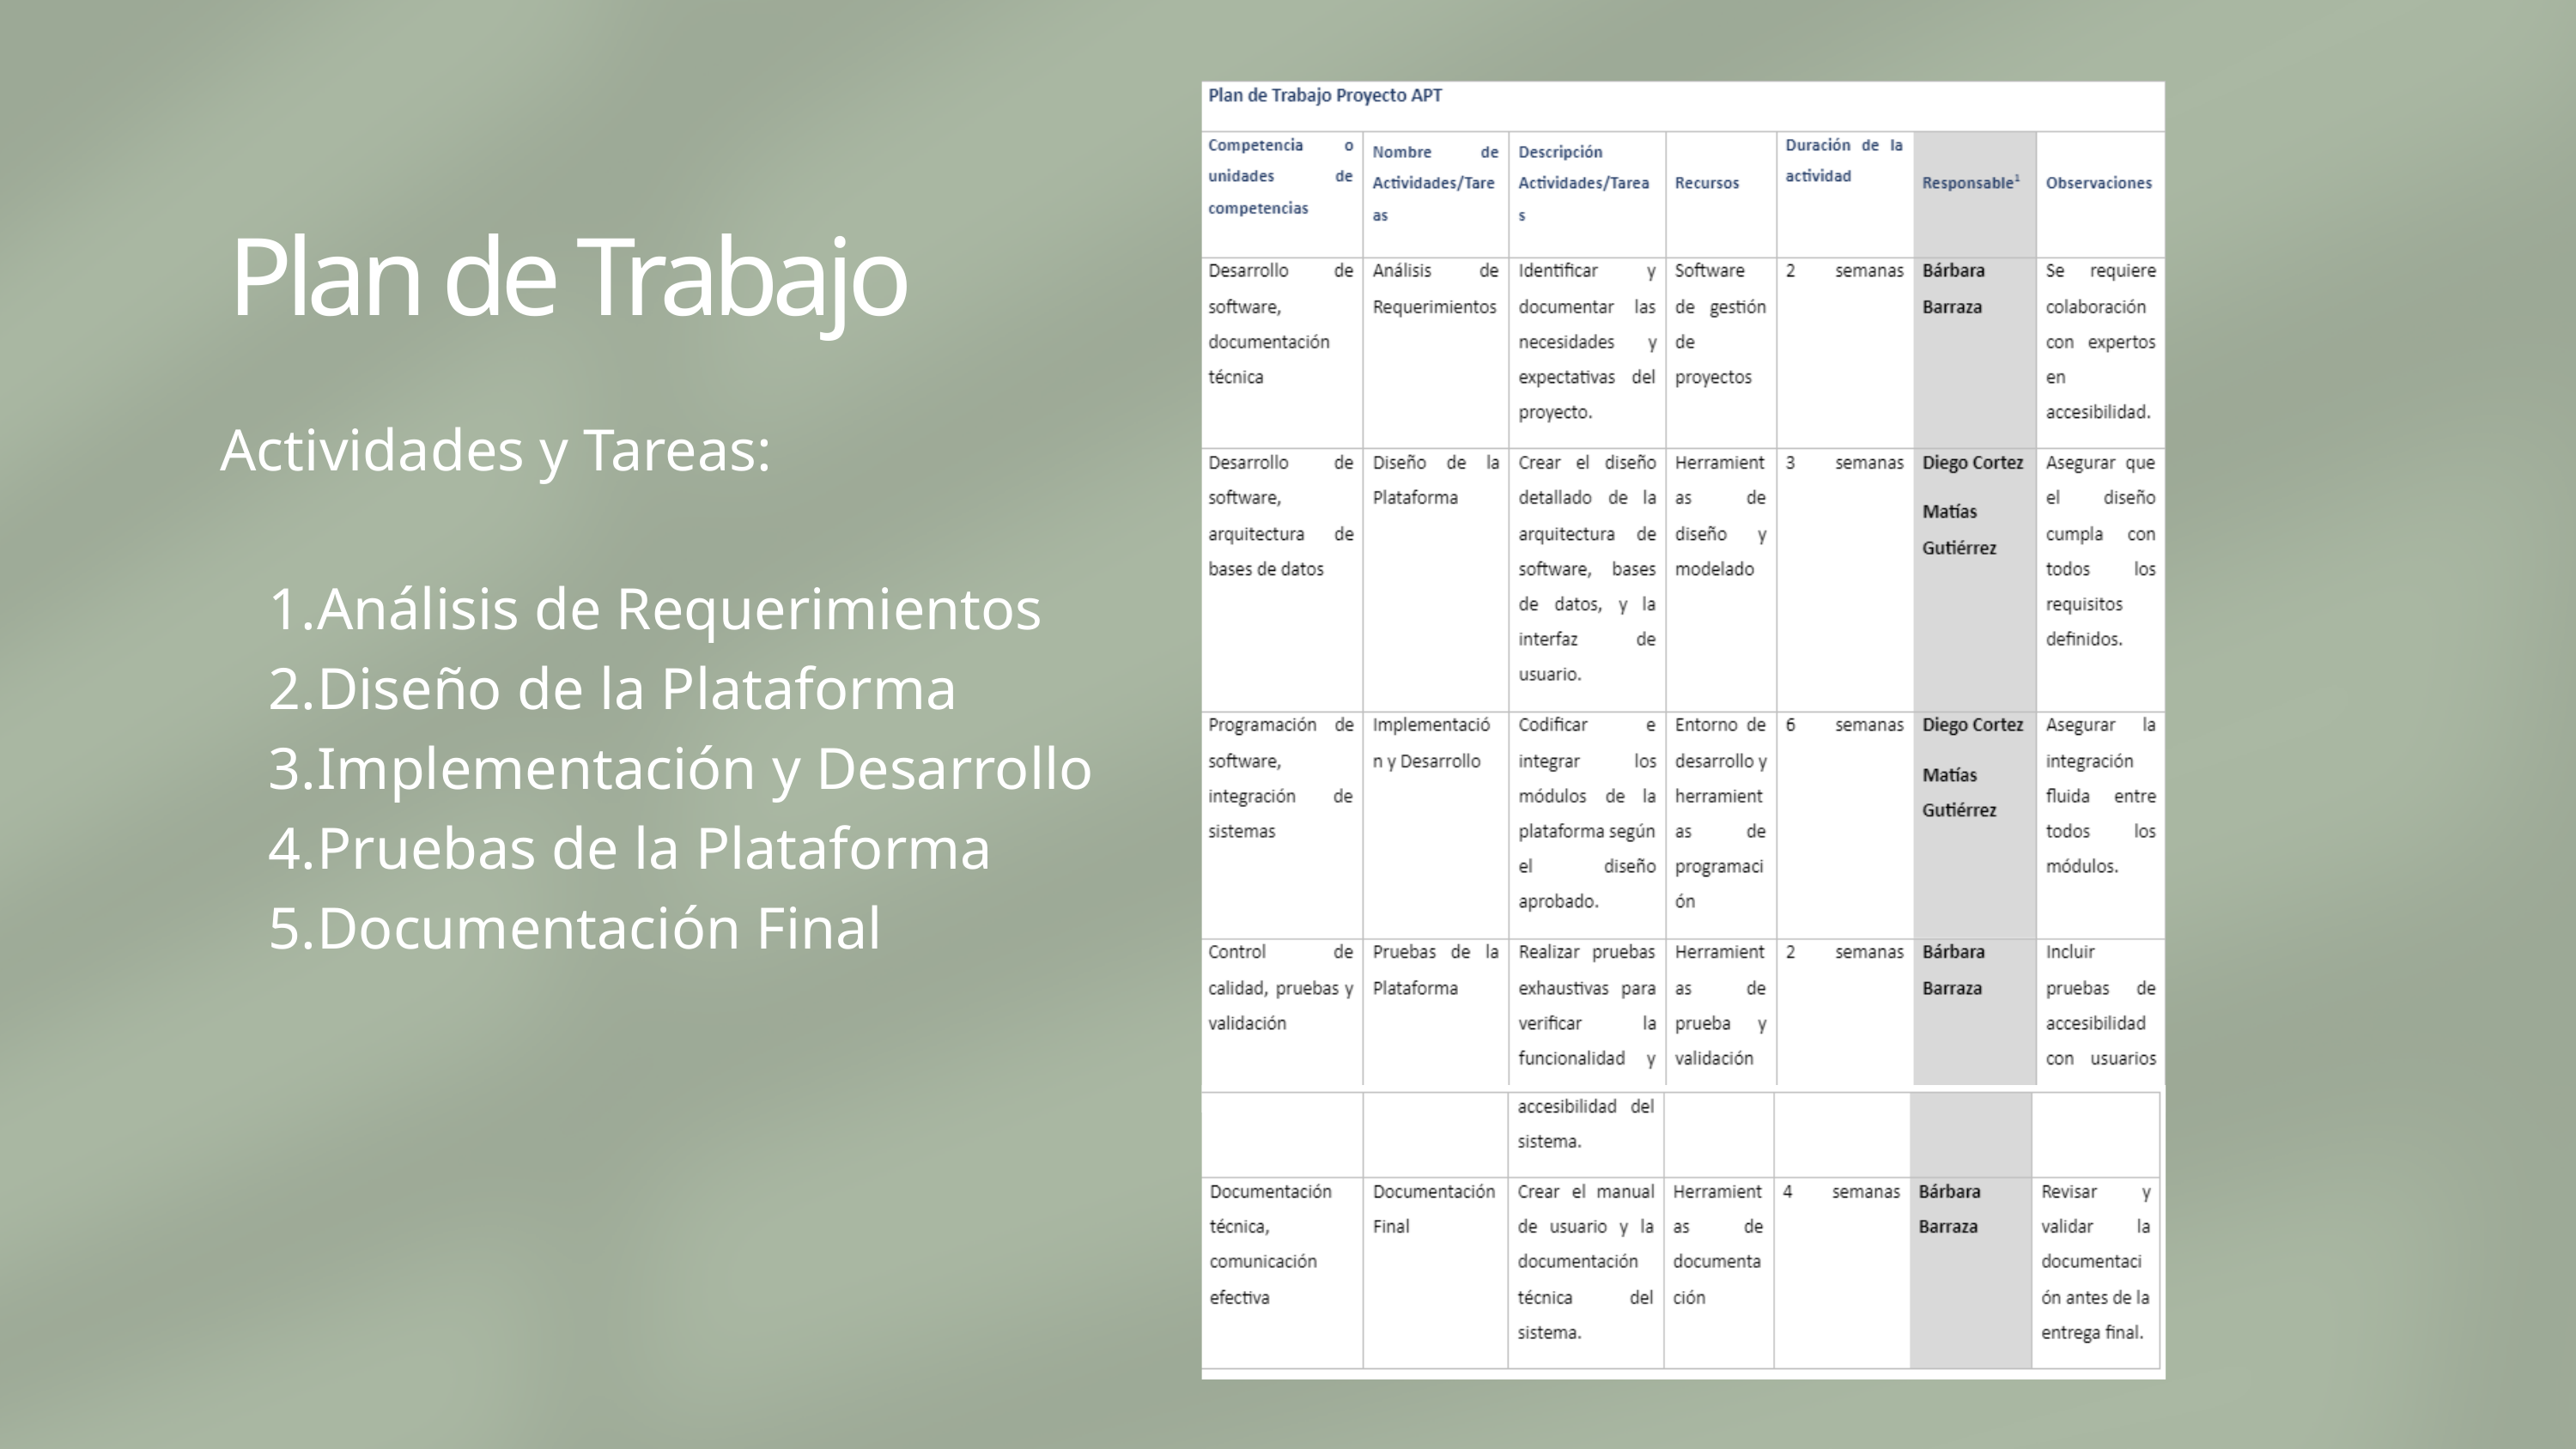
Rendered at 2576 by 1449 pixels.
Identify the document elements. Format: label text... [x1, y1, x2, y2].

text_box Actividades y Tareas: Análisis de Requerimientos Diseño de la Plataforma Implementación y Desarrollo Pruebas de la Plataforma Documentación Final [220, 402, 1139, 1040]
text_box [1201, 81, 2166, 1085]
text_box [0, 0, 2576, 1449]
text_box [1201, 1085, 2166, 1379]
text_box Plan de Trabajo [228, 186, 1338, 337]
